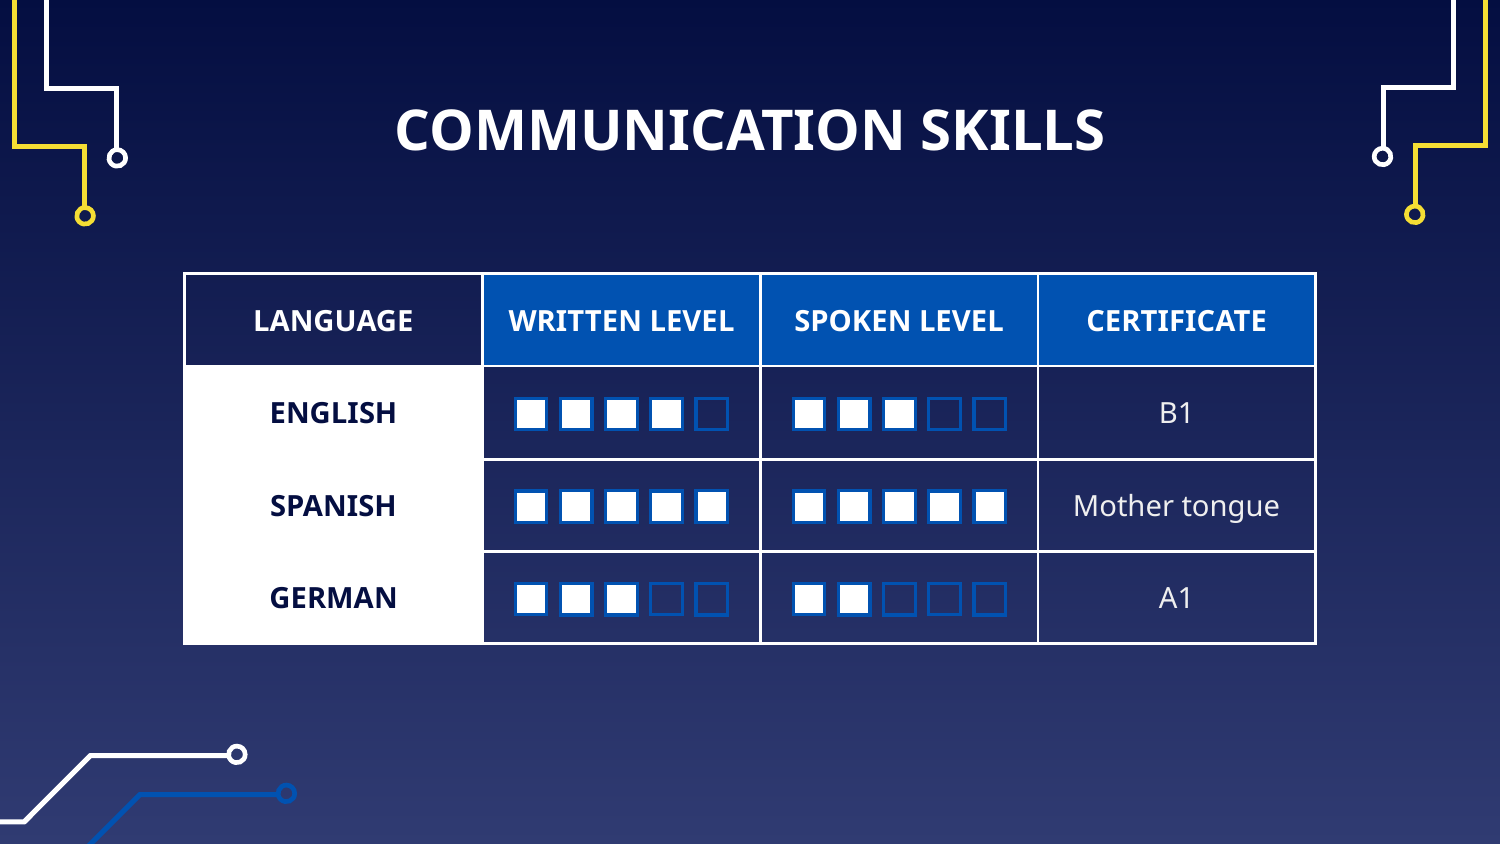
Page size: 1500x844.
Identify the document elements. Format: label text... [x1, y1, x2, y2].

table_cell Mother tongue [1039, 461, 1314, 550]
table_header LANGUAGE [186, 275, 481, 365]
table_cell ENGLISH [186, 367, 481, 458]
table_cell B1 [1039, 367, 1314, 458]
table_cell [484, 461, 759, 550]
table_header WRITTEN LEVEL [484, 275, 759, 365]
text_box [793, 490, 1006, 523]
table_cell [484, 553, 759, 642]
table_cell [762, 553, 1037, 642]
table_header CERTIFICATE [1039, 275, 1314, 365]
table_cell [484, 367, 759, 458]
table_cell SPANISH [186, 461, 481, 550]
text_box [515, 583, 728, 616]
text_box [515, 397, 728, 430]
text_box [793, 397, 1006, 430]
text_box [793, 583, 1006, 616]
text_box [515, 490, 728, 523]
table_cell [762, 461, 1037, 550]
title COMMUNICATION SKILLS [116, 88, 1383, 167]
table_cell GERMAN [186, 553, 481, 642]
table_cell [762, 367, 1037, 458]
table_cell A1 [1039, 553, 1314, 642]
table_header SPOKEN LEVEL [762, 275, 1037, 365]
